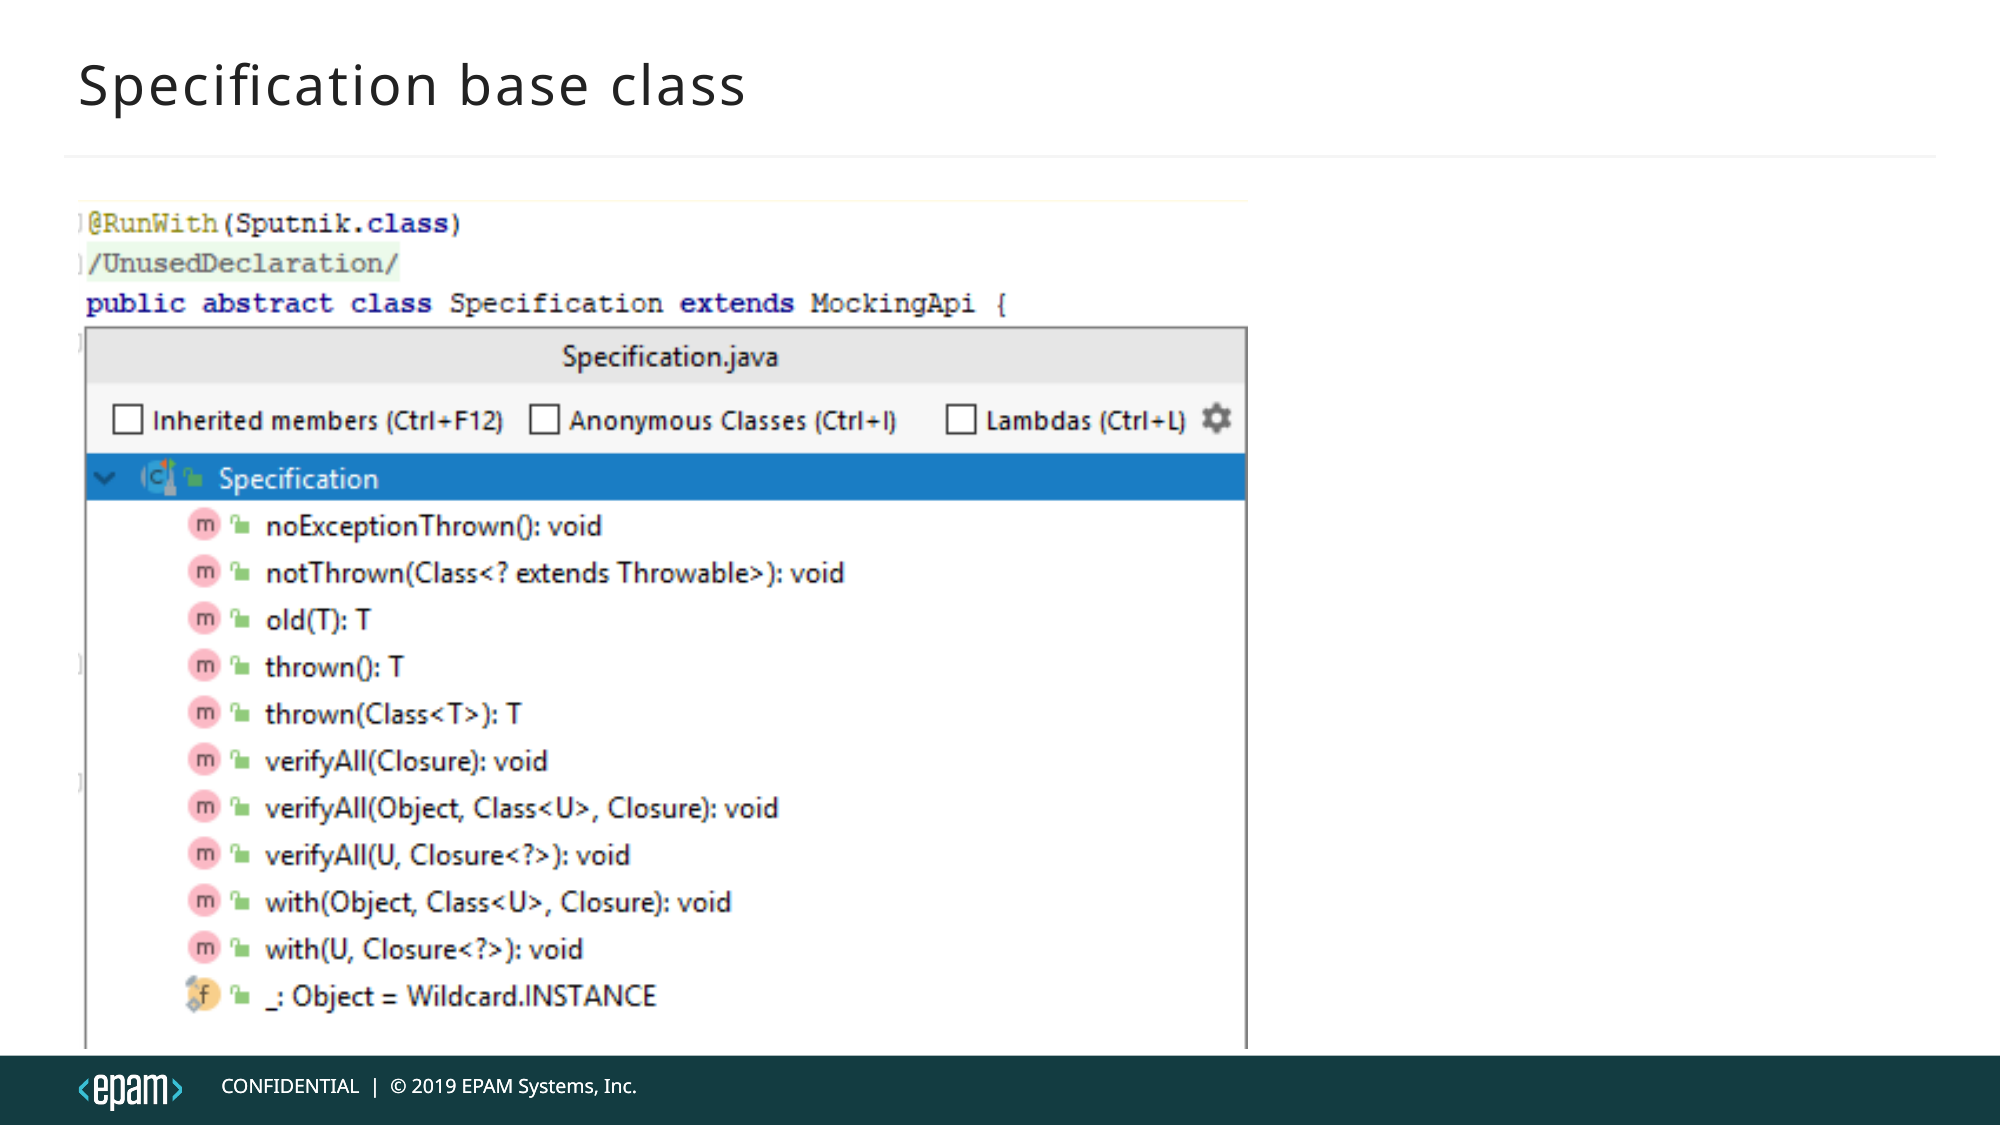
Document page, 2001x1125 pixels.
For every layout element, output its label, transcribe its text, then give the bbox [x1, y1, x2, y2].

picture [78, 200, 1248, 1049]
title Specification base class [78, 50, 1922, 116]
text_box CONFIDENTIAL | © 2019 EPAM Systems, Inc. [206, 1066, 737, 1105]
